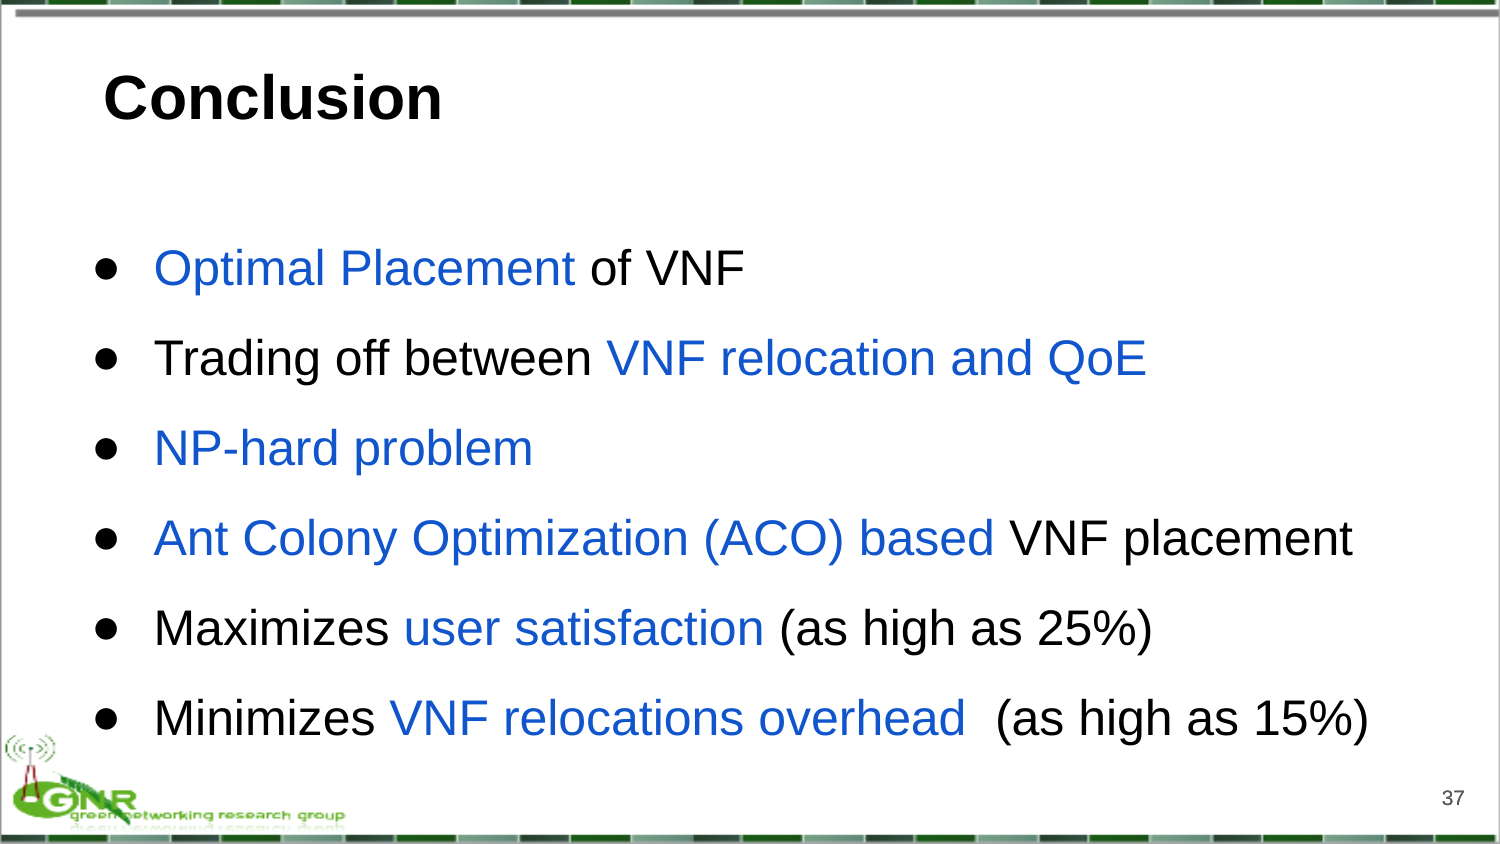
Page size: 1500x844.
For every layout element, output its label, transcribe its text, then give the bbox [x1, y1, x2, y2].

slide_number 37 [1389, 764, 1480, 830]
text_box Conclusion [89, 41, 919, 166]
picture [0, 0, 1500, 844]
text_box Optimal Placement of VNF Trading off between VNF relocation and QoE NP-hard problem Ant Colony Optimization (ACO) based VNF placement Maximizes user satisfaction (as high as 25%) Minimizes VNF relocations overhead (as high as 15%) [63, 190, 1414, 737]
